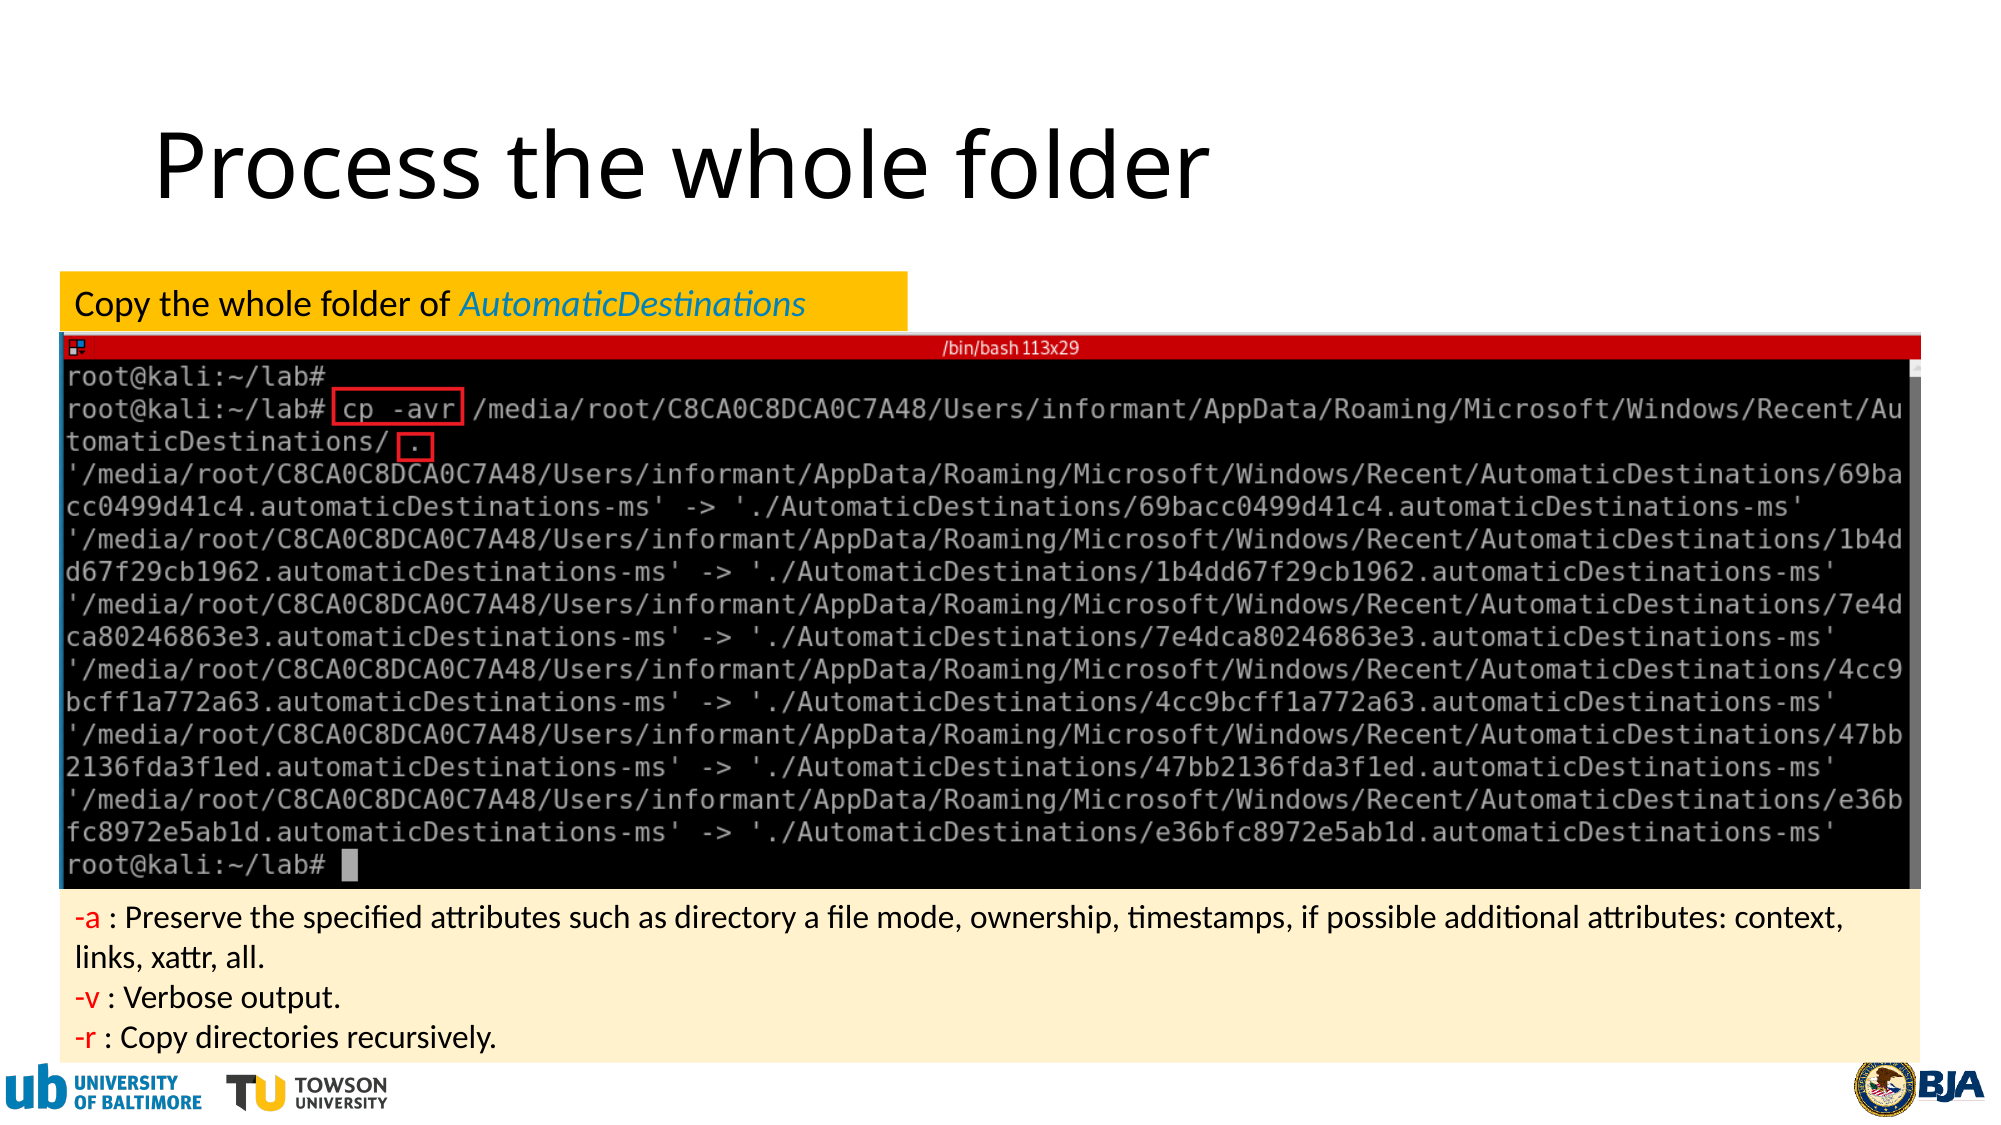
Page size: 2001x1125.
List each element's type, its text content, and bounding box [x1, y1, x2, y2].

picture [0, 1031, 407, 1125]
text_box Copy the whole folder of AutomaticDestinations [59, 271, 908, 332]
picture [59, 332, 1921, 889]
picture [1854, 1063, 1986, 1117]
title Process the whole folder [137, 59, 1863, 278]
text_box -a : Preserve the specified attributes such as directory a file mode, ownership, timestamps, if possible additional attributes: context, links, xattr, all. -v : Verbose output. -r : Copy directories recursively. [59, 889, 1921, 1063]
